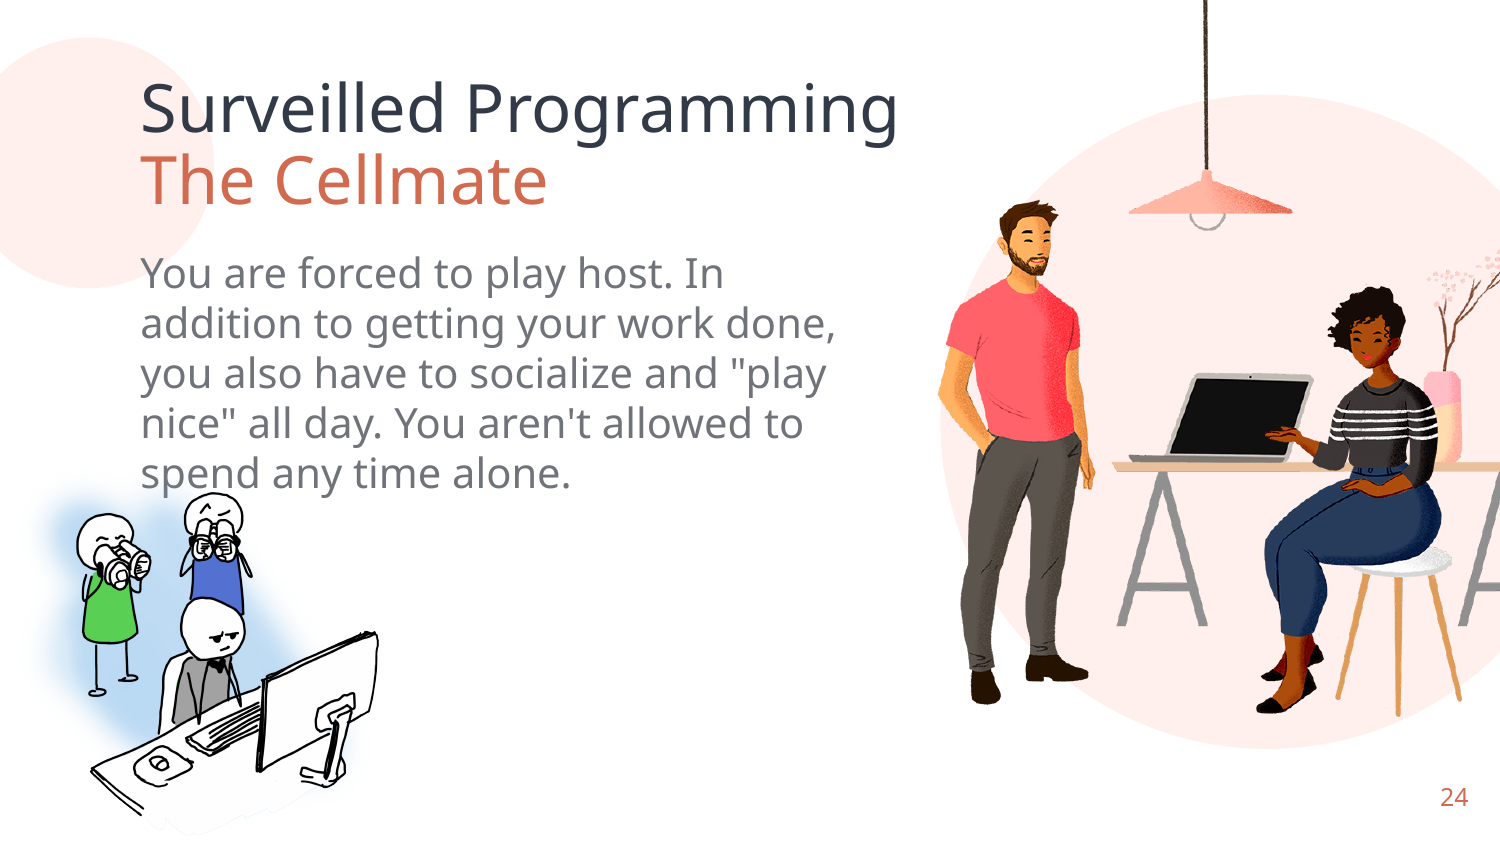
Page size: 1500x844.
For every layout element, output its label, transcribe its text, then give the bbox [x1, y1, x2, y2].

list You are forced to play host. In addition to getting your work done, you also have to socialize and "play nice" all day. You aren't allowed to spend any time alone. [140, 247, 887, 745]
picture [0, 453, 388, 842]
title Surveilled Programming The Cellmate [140, 90, 908, 203]
picture [937, 0, 1500, 717]
slide_number 24 [1378, 766, 1469, 832]
